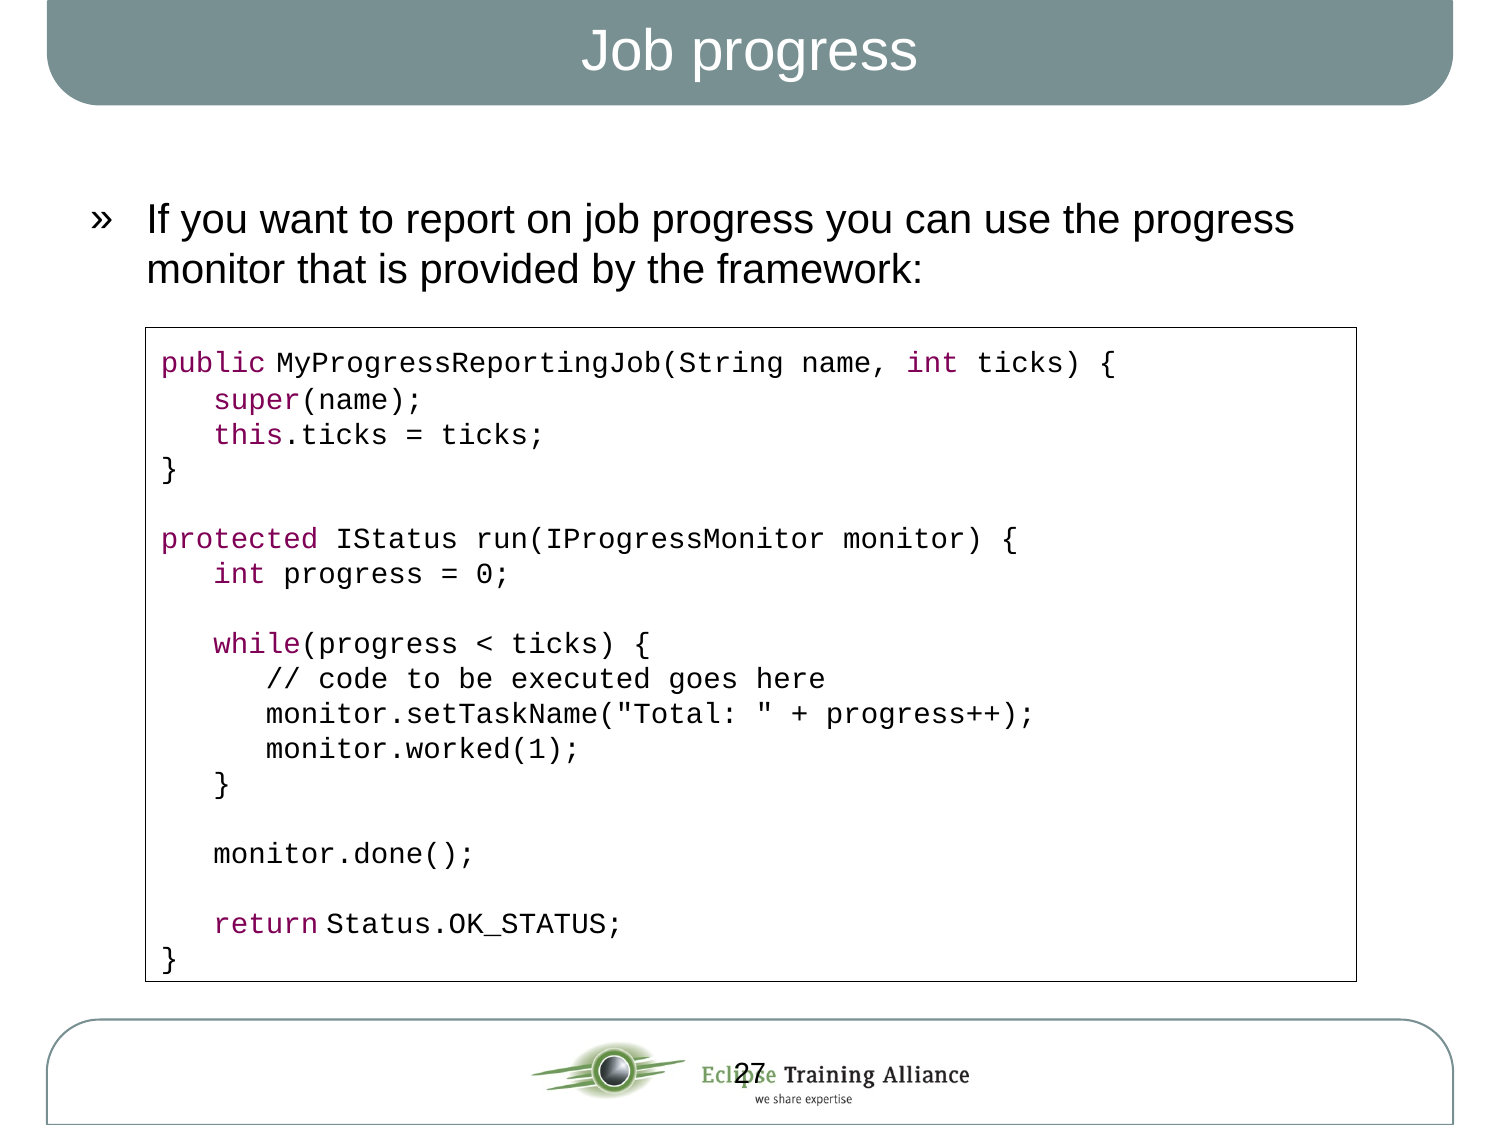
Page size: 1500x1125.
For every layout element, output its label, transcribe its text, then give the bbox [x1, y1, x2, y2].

text_box public MyProgressReportingJob(String name, int ticks) { super(name); this.ticks = ticks; } protected IStatus run(IProgressMonitor monitor) { int progress = 0; while(progress < ticks) { // code to be executed goes here monitor.setTaskName("Total: " + progress++); monitor.worked(1); } monitor.done(); return Status.OK_STATUS; } [145, 327, 1357, 982]
picture [531, 1038, 969, 1106]
slide_number 27 [662, 1041, 838, 1102]
list If you want to report on job progress you can use the progress monitor that is provided by the framework: [75, 184, 1425, 1000]
title Job progress [82, 0, 1418, 94]
